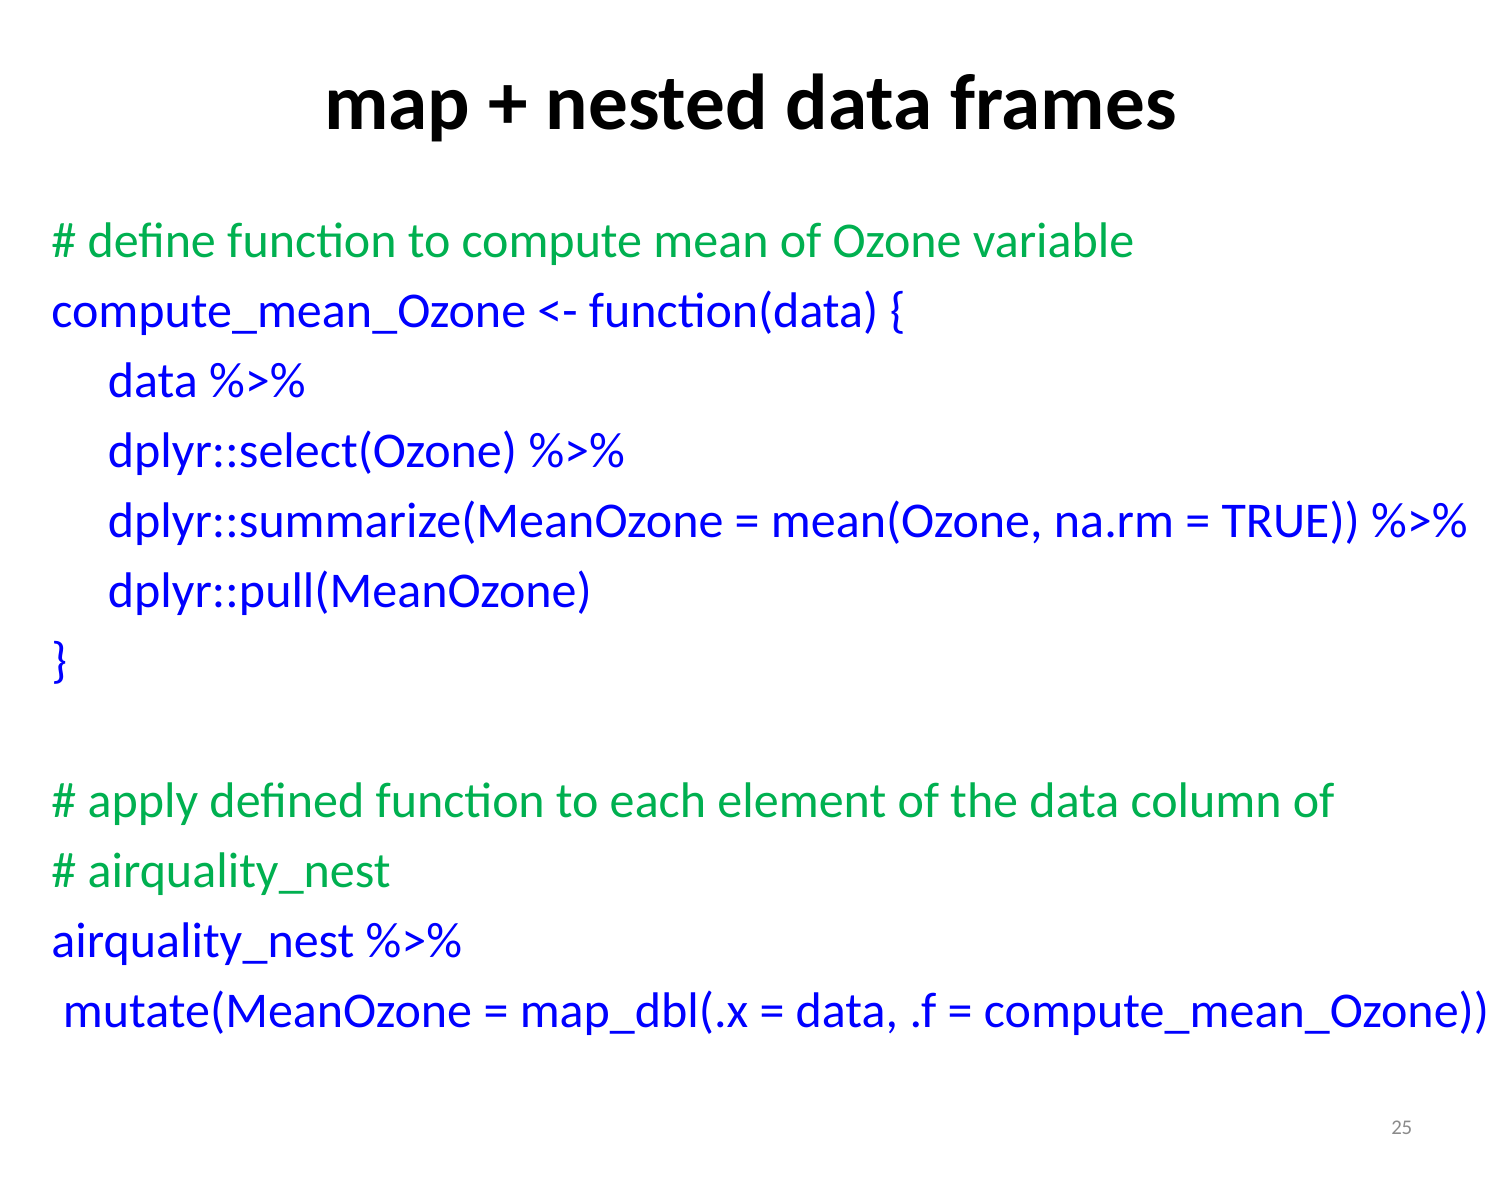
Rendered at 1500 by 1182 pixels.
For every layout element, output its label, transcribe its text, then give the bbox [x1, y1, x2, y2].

slide_number 25 [1074, 1094, 1425, 1158]
title map + nested data frames [75, 0, 1427, 197]
list # define function to compute mean of Ozone variable compute_mean_Ozone <- function(data) { data %>% dplyr::select(Ozone) %>% dplyr::summarize(MeanOzone = mean(Ozone, na.rm = TRUE)) %>% dplyr::pull(MeanOzone) } # apply defined function to each element of the data column of # airquality_nest airquality_nest %>% mutate(MeanOzone = map_dbl(.x = data, .f = compute_mean_Ozone)) [38, 200, 1500, 1146]
